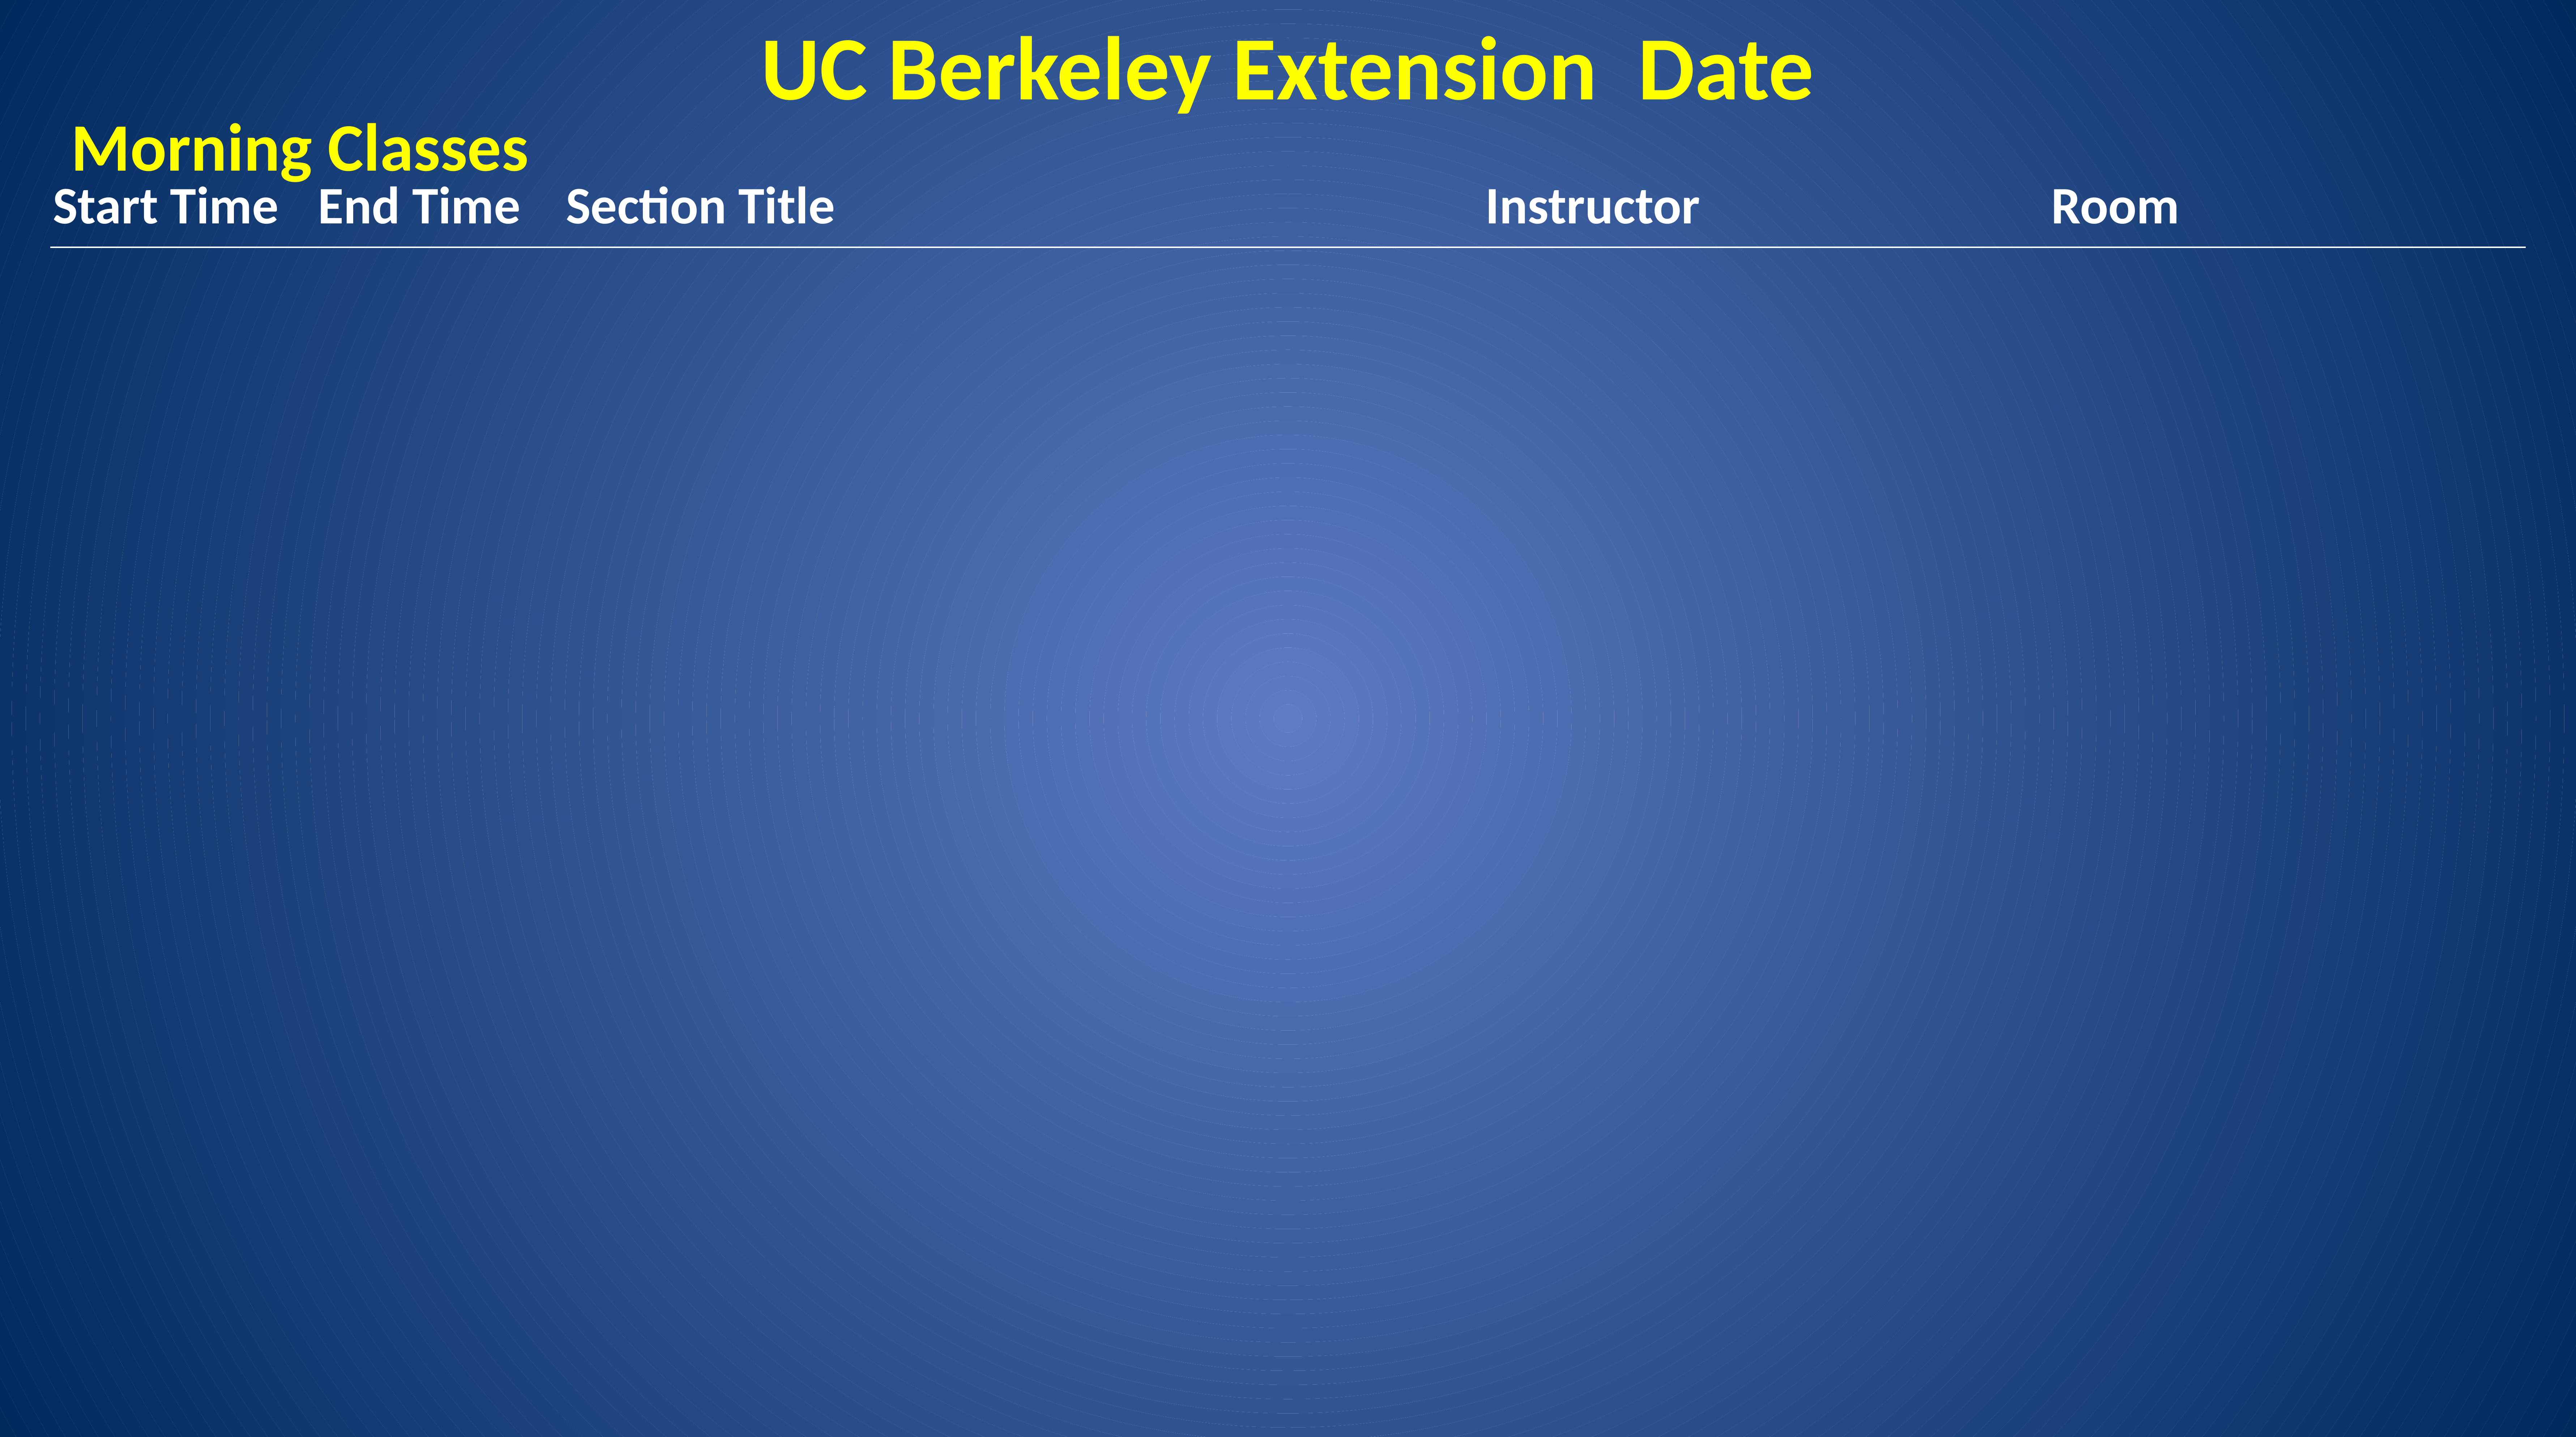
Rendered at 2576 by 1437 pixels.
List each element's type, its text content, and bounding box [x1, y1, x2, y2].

table_cell [1483, 638, 2049, 670]
table_cell [50, 345, 315, 377]
table_cell [563, 865, 1483, 898]
table_cell [2049, 800, 2526, 833]
table_cell [563, 638, 1483, 670]
title UC Berkeley Extension Date [129, 22, 2447, 104]
table_cell [315, 800, 563, 833]
table_cell [2049, 540, 2526, 573]
table_cell [50, 768, 315, 800]
table_cell [1483, 833, 2049, 865]
table_cell [2049, 735, 2526, 768]
table_cell [50, 703, 315, 735]
table_cell [1483, 377, 2049, 410]
table_cell [315, 638, 563, 670]
table_cell [315, 768, 563, 800]
table_cell [315, 280, 563, 312]
table_cell [563, 833, 1483, 865]
table_cell [563, 605, 1483, 638]
table_cell [1483, 670, 2049, 703]
table_header Instructor [1483, 184, 2049, 247]
table_cell [563, 280, 1483, 312]
table_cell [563, 508, 1483, 540]
table_cell [1483, 865, 2049, 898]
table_cell [315, 442, 563, 475]
table_cell [1483, 540, 2049, 573]
table_cell [2049, 703, 2526, 735]
table_cell [2049, 442, 2526, 475]
table_cell [1483, 442, 2049, 475]
table_cell [2049, 248, 2526, 280]
table_cell [315, 703, 563, 735]
table_cell [50, 735, 315, 768]
table_cell [315, 377, 563, 410]
table_cell [50, 865, 315, 898]
table_cell [315, 833, 563, 865]
table_cell [563, 703, 1483, 735]
table_cell [2049, 377, 2526, 410]
table_cell [315, 508, 563, 540]
table_cell [563, 573, 1483, 605]
table_cell [315, 670, 563, 703]
table_cell [50, 540, 315, 573]
table_cell [1483, 768, 2049, 800]
table_cell [1483, 248, 2049, 280]
table_cell [563, 768, 1483, 800]
table_cell [315, 410, 563, 442]
table_header Start Time [50, 184, 315, 247]
table_header End Time [315, 184, 563, 247]
table_header Section Title [563, 184, 1483, 247]
table_cell [315, 475, 563, 508]
table_cell [50, 377, 315, 410]
table_cell [563, 442, 1483, 475]
table_cell [50, 410, 315, 442]
table_cell [50, 573, 315, 605]
table_cell [2049, 670, 2526, 703]
table_cell [1483, 345, 2049, 377]
table_cell [50, 280, 315, 312]
table_cell [2049, 865, 2526, 898]
table_cell [1483, 800, 2049, 833]
table_cell [315, 865, 563, 898]
table_cell [315, 312, 563, 345]
table_cell [2049, 605, 2526, 638]
table_cell [563, 345, 1483, 377]
table_cell [50, 670, 315, 703]
table_cell [50, 800, 315, 833]
text_box Morning Classes [48, 103, 997, 184]
table_cell [1483, 280, 2049, 312]
table_cell [315, 735, 563, 768]
table_cell [563, 670, 1483, 703]
table_cell [1483, 312, 2049, 345]
table_cell [50, 248, 315, 280]
table_cell [2049, 833, 2526, 865]
table_header Room [2049, 184, 2526, 247]
table_cell [563, 475, 1483, 508]
table_cell [2049, 345, 2526, 377]
table_cell [1483, 410, 2049, 442]
table_cell [563, 800, 1483, 833]
table_cell [2049, 638, 2526, 670]
table_cell [1483, 573, 2049, 605]
table_cell [563, 735, 1483, 768]
table_cell [315, 605, 563, 638]
table_cell [2049, 573, 2526, 605]
table_cell [1483, 475, 2049, 508]
table_cell [50, 605, 315, 638]
table_cell [50, 638, 315, 670]
table_cell [50, 312, 315, 345]
table_cell [1483, 605, 2049, 638]
table_cell [2049, 280, 2526, 312]
table_cell [2049, 475, 2526, 508]
table_cell [50, 442, 315, 475]
table_cell [2049, 312, 2526, 345]
table_cell [2049, 768, 2526, 800]
table_cell [563, 248, 1483, 280]
table_cell [1483, 735, 2049, 768]
table_cell [50, 833, 315, 865]
table_cell [50, 508, 315, 540]
table_cell [2049, 410, 2526, 442]
table_cell [563, 312, 1483, 345]
table_cell [563, 410, 1483, 442]
table_cell [315, 540, 563, 573]
table_cell [50, 475, 315, 508]
table_cell [1483, 703, 2049, 735]
table_cell [315, 573, 563, 605]
table_cell [563, 540, 1483, 573]
table_cell [1483, 508, 2049, 540]
table_cell [315, 248, 563, 280]
table_cell [563, 377, 1483, 410]
table_cell [2049, 508, 2526, 540]
table_cell [315, 345, 563, 377]
